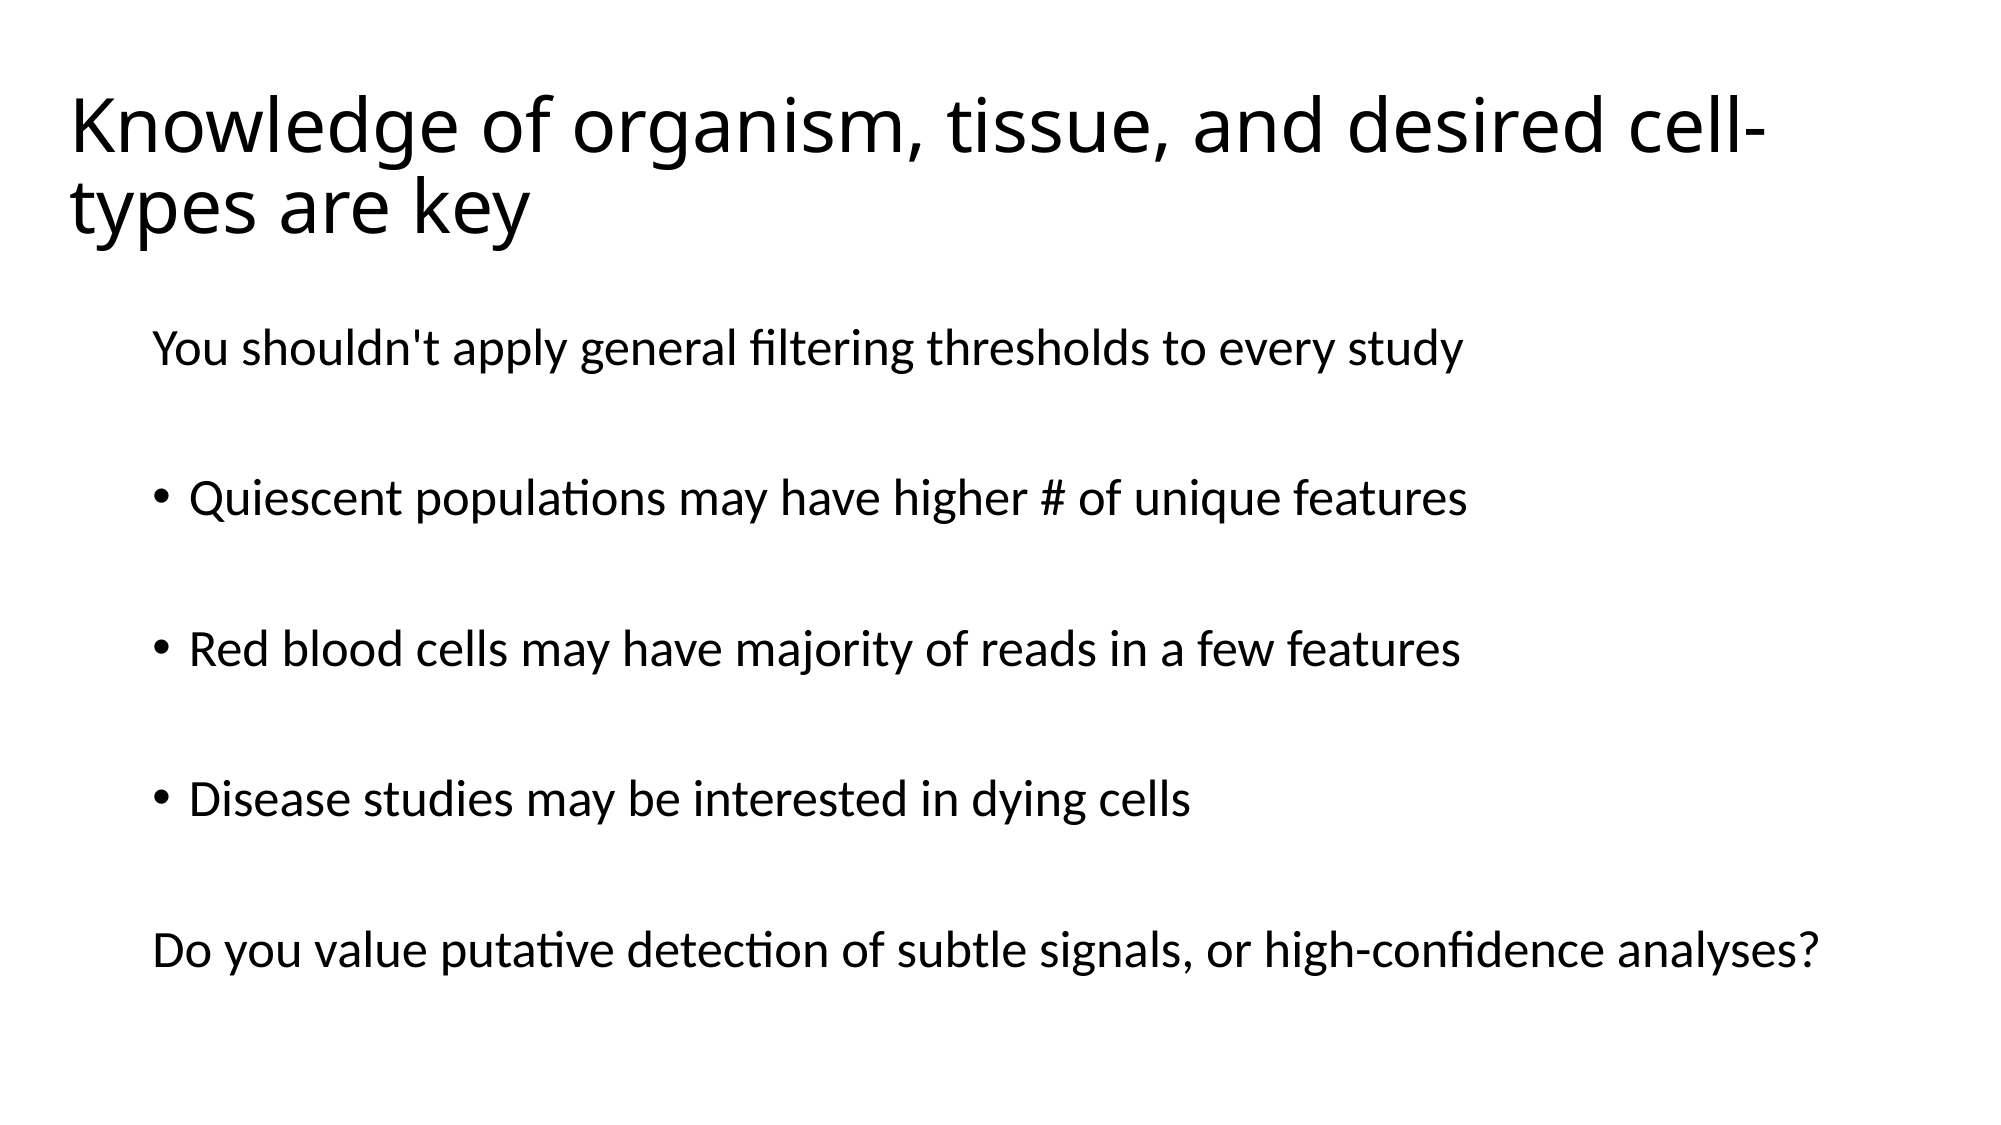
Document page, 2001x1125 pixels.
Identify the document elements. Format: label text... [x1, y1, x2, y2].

title Knowledge of organism, tissue, and desired cell-types are key [54, 59, 1952, 278]
list You shouldn't apply general filtering thresholds to every study Quiescent populations may have higher # of unique features Red blood cells may have majority of reads in a few features Disease studies may be interested in dying cells Do you value putative detection of subtle signals, or high-confidence analyses? [137, 312, 1863, 1027]
